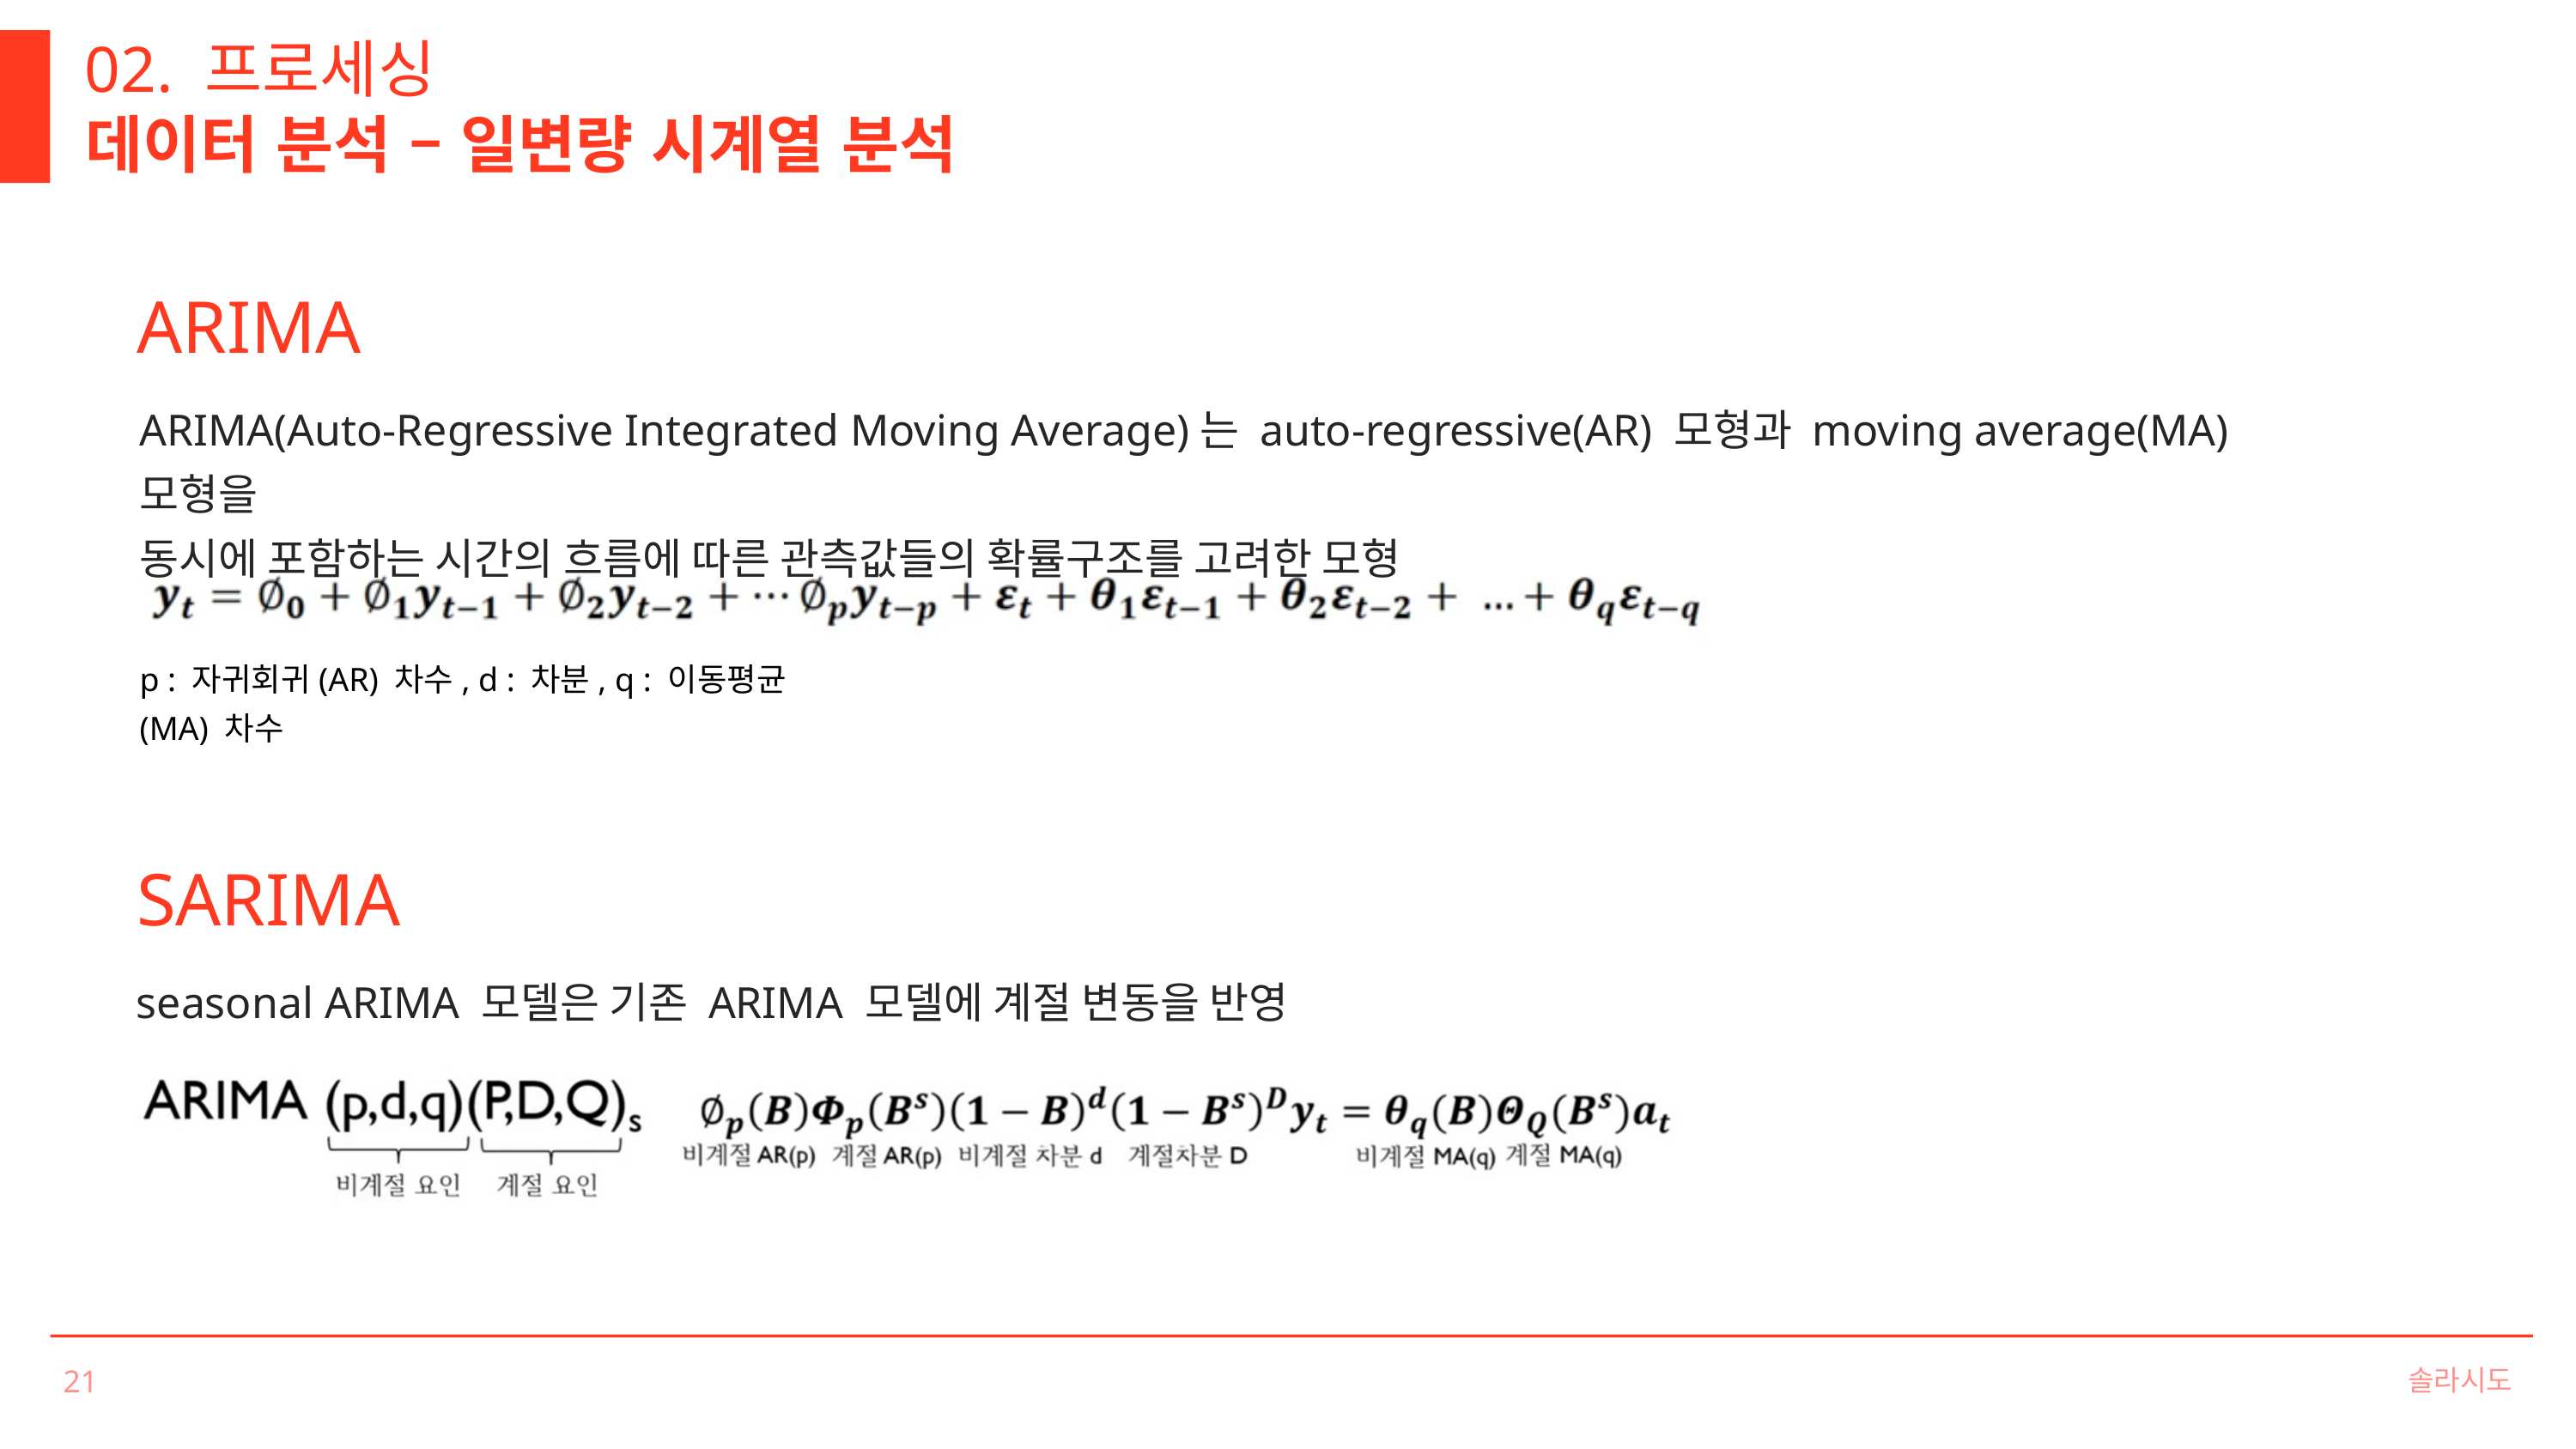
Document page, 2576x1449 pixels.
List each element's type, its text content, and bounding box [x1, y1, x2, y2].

picture [679, 1070, 1689, 1197]
picture [110, 1049, 670, 1217]
text_box SARIMA [137, 870, 1616, 940]
text_box seasonal ARIMA 모델은 기존 ARIMA 모델에 계절 변동을 반영 [136, 967, 2202, 1028]
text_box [84, 32, 1682, 184]
footer 솔라시도 [2117, 1357, 2526, 1410]
picture [139, 527, 1744, 651]
text_box ARIMA [137, 297, 1616, 367]
slide_number 21 [50, 1357, 351, 1410]
text_box p : 자귀회귀(AR) 차수, d : 차분, q : 이동평균(MA) 차수 [139, 658, 861, 747]
text_box ARIMA(Auto-Regressive Integrated Moving Average)는 auto-regressive(AR) 모형과 moving average(MA)모형을 동시에 포함하는 시간의 흐름에 따른 관측값들의 확률구조를 고려한 모형 [139, 390, 2244, 584]
